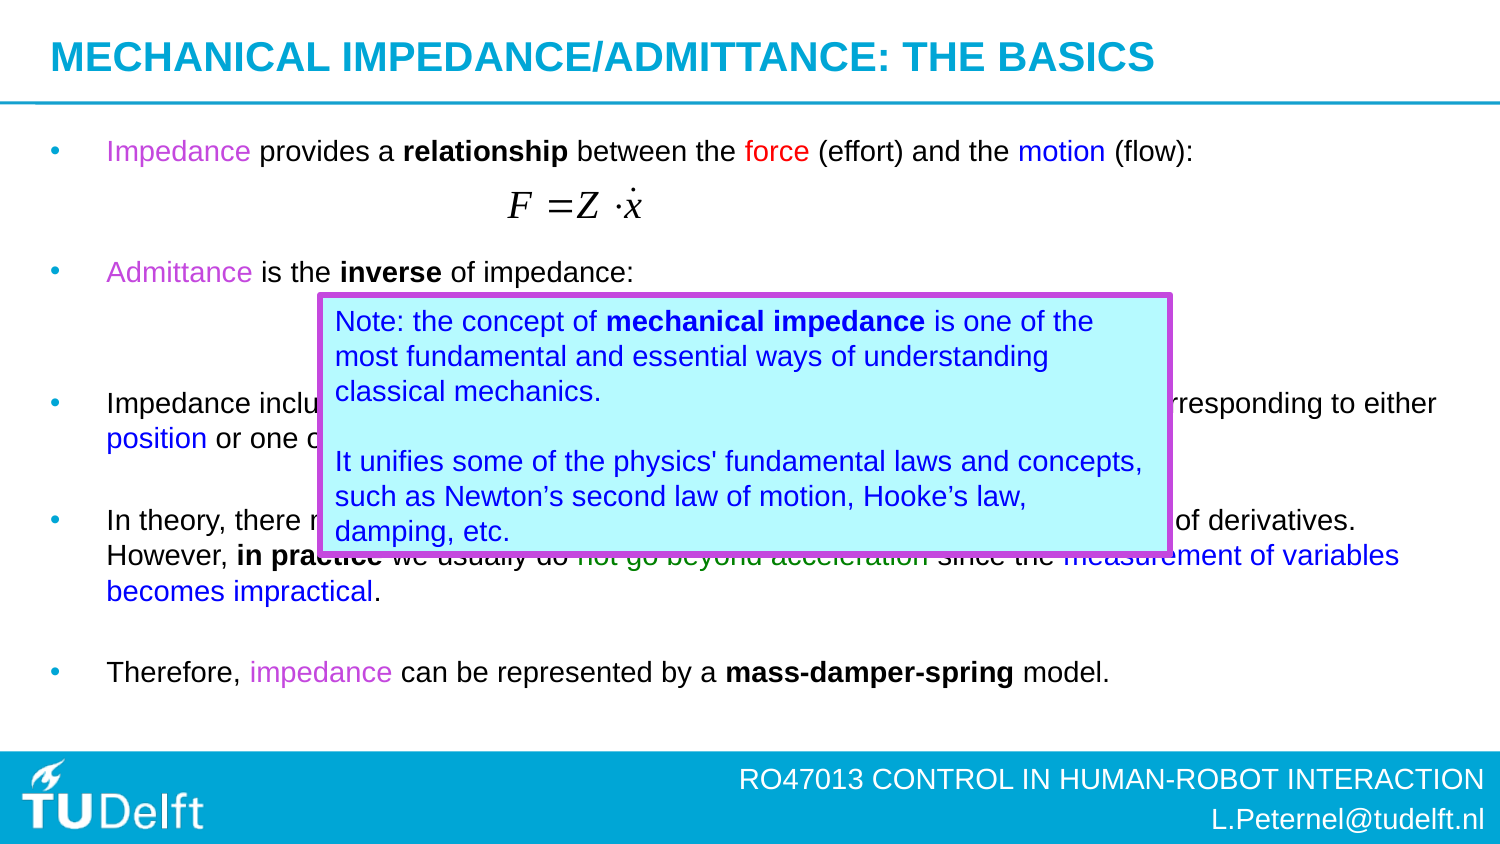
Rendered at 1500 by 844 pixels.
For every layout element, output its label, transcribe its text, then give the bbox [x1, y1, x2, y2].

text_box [501, 302, 649, 349]
title MECHANICAL IMPEDANCE/ADMITTANCE: THE BASICS [35, 17, 1455, 92]
text_box Note: the concept of mechanical impedance is one of the most fundamental and essential ways of understanding classical mechanics. It unifies some of the physics' fundamental laws and concepts, such as Newton’s second law of motion, Hooke’s law, damping, etc. [320, 294, 1171, 555]
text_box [777, 295, 908, 346]
list Impedance provides a relationship between the force (effort) and the motion (flow): Admittance is the inverse of impedance: Impedance includes various parameters (stiffness, damping, inertia, etc.), each corresponding to either position or one of its time derivatives (velocity, acceleration, etc.). In theory, there may be an infinite number of them, if we keep increasing the order of derivatives. However, in practice we usually do not go beyond acceleration since the measurement of variables becomes impractical. Therefore, impedance can be represented by a mass-damper-spring model. [35, 114, 1455, 739]
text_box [499, 181, 650, 229]
